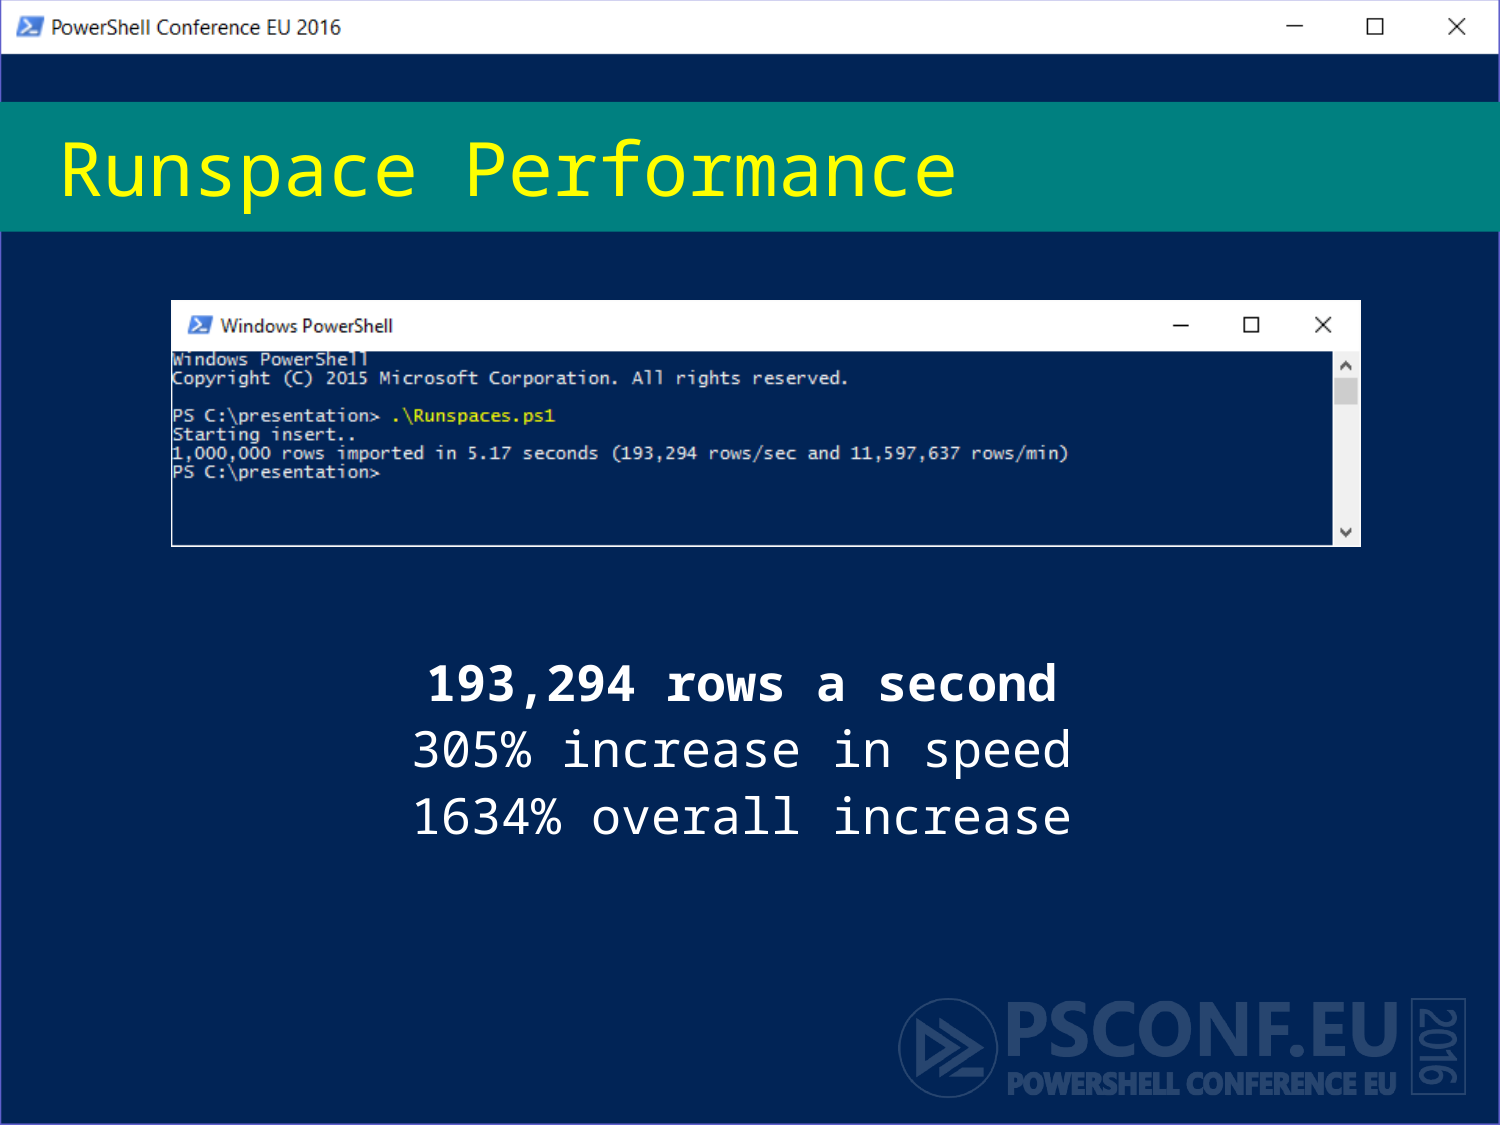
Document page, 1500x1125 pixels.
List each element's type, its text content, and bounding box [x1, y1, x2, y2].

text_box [170, 299, 1361, 872]
picture [0, 232, 1500, 1125]
title Runspace Performance [0, 101, 1500, 232]
picture [0, 0, 1500, 101]
